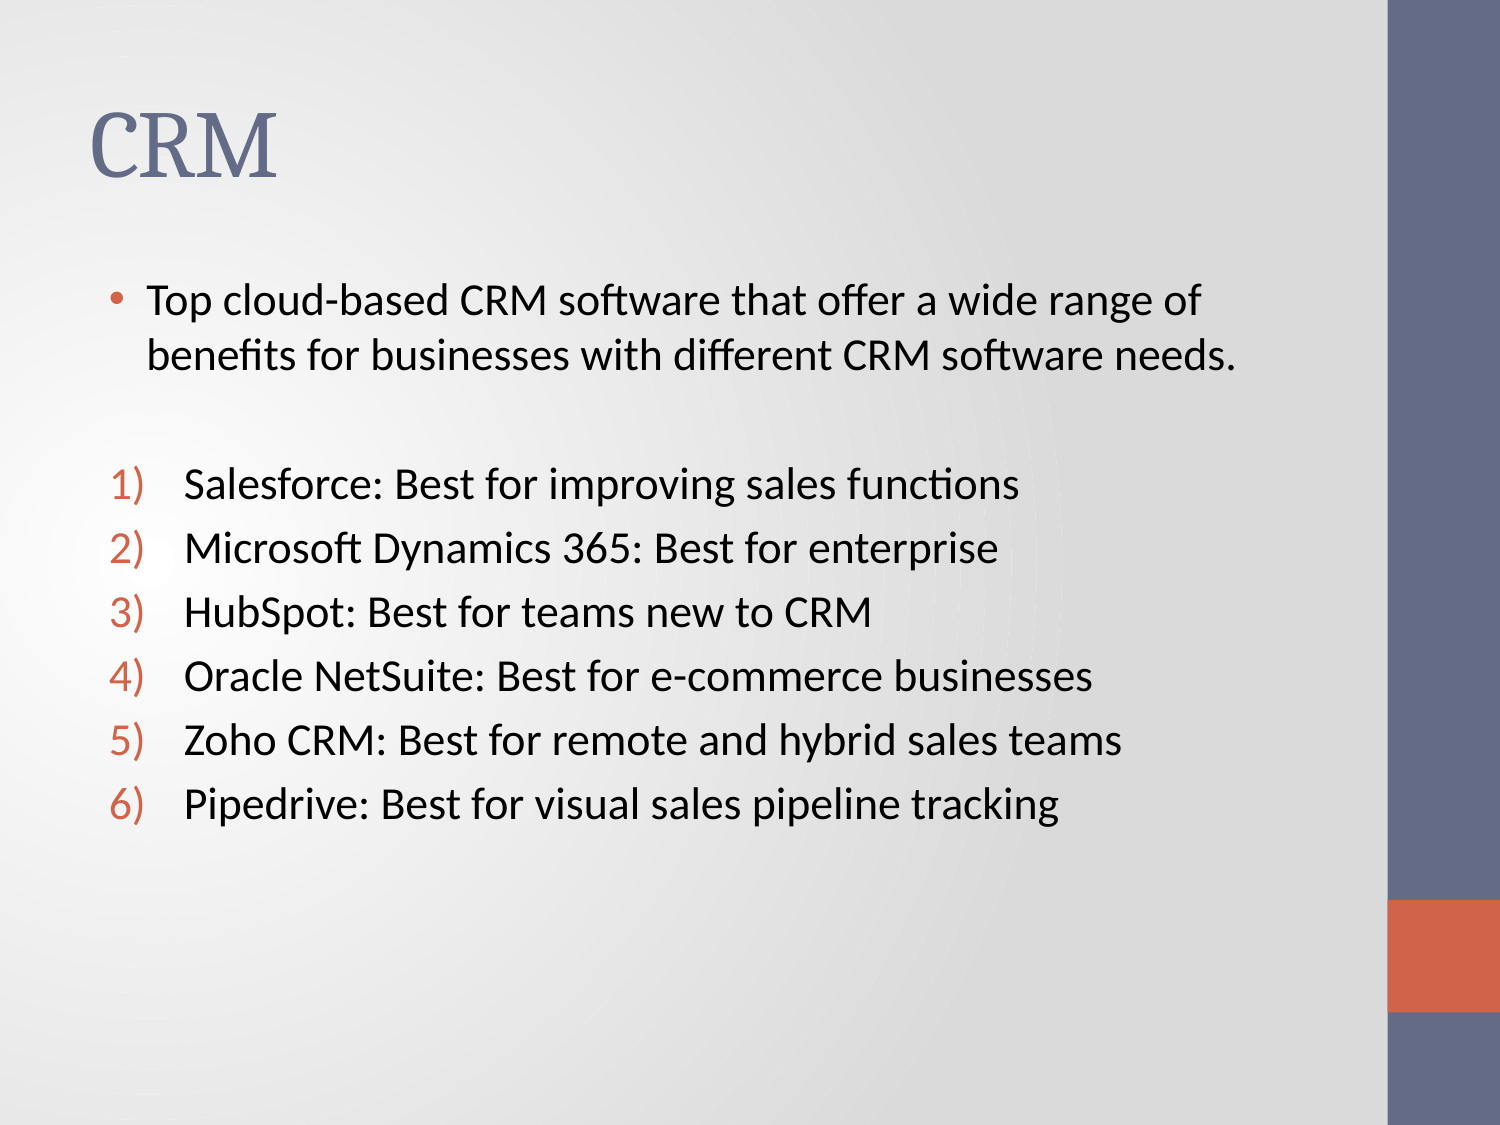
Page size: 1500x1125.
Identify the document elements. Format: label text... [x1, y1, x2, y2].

list Top cloud-based CRM software that offer a wide range of benefits for businesses with different CRM software needs. Salesforce: Best for improving sales functions Microsoft Dynamics 365: Best for enterprise HubSpot: Best for teams new to CRM Oracle NetSuite: Best for e-commerce businesses Zoho CRM: Best for remote and hybrid sales teams Pipedrive: Best for visual sales pipeline tracking [75, 262, 1325, 1050]
title CRM [75, 45, 1325, 233]
